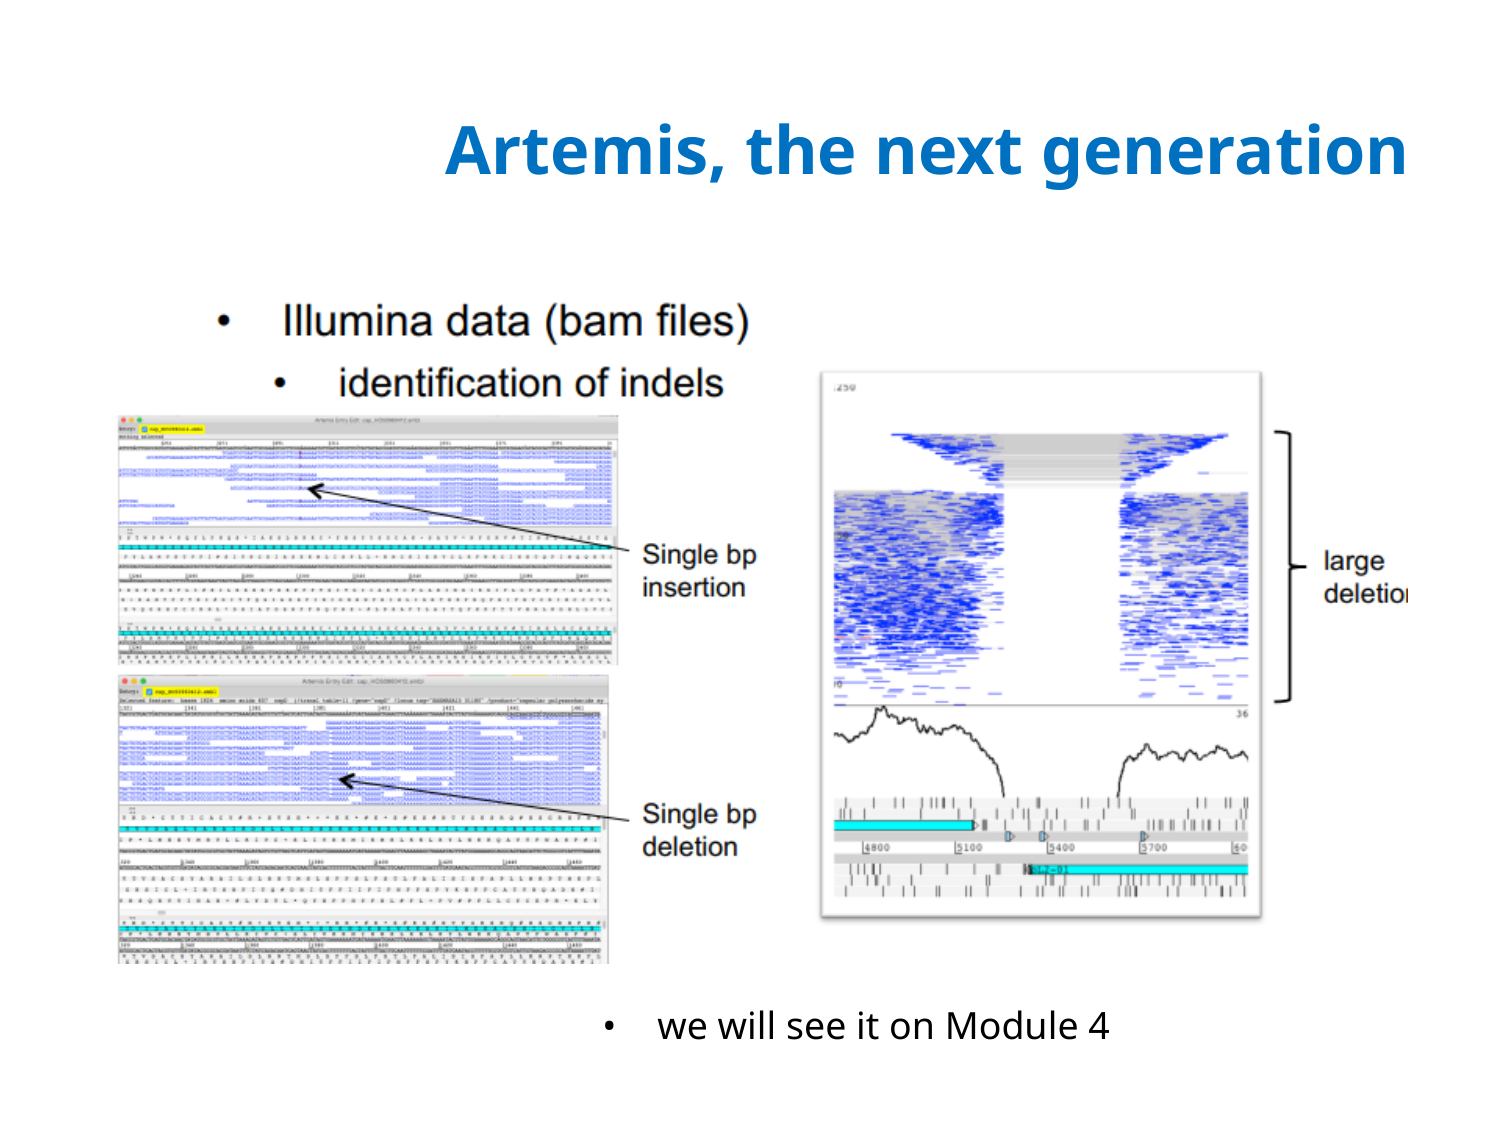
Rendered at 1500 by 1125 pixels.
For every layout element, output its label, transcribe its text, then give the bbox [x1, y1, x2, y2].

text_box we will see it on Module 4 [587, 999, 1136, 1055]
picture [111, 266, 1408, 965]
text_box Artemis, the next generation [74, 54, 1425, 243]
